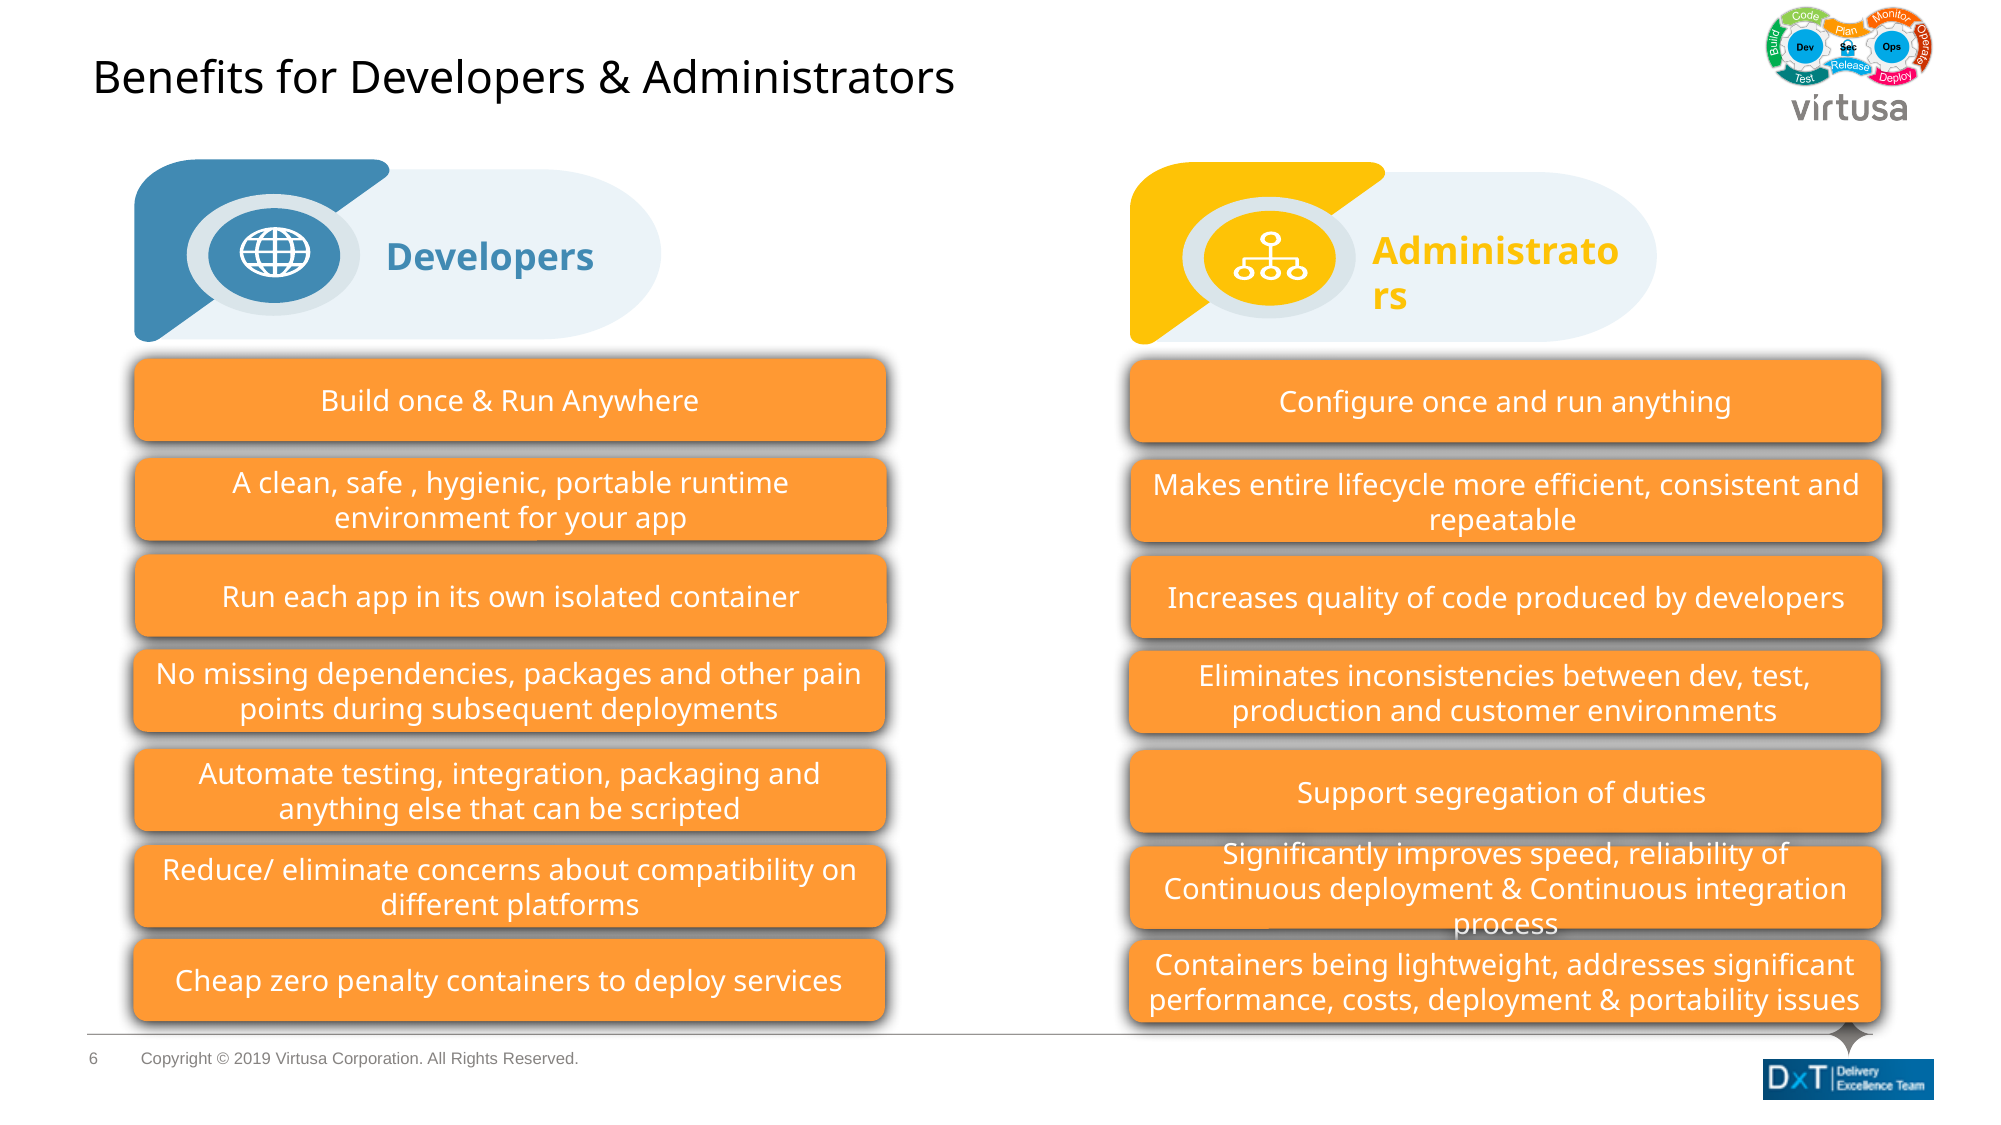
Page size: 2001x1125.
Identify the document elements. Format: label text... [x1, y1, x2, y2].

text_box No missing dependencies, packages and other pain points during subsequent deployments [132, 648, 886, 733]
text_box Eliminates inconsistencies between dev, test, production and customer environments [1127, 649, 1882, 735]
text_box Run each app in its own isolated container [134, 553, 888, 638]
text_box Cheap zero penalty containers to deploy services [132, 937, 886, 1023]
text_box A clean, safe , hygienic, portable runtime environment for your app [134, 457, 888, 542]
picture [1791, 94, 1907, 121]
text_box Build [87, 1009, 1873, 1059]
picture [1764, 5, 1934, 88]
text_box Significantly improves speed, reliability of Continuous deployment & Continuous integration process [1128, 845, 1883, 929]
text_box Configure once and run anything [1128, 358, 1883, 444]
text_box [134, 159, 662, 346]
text_box Reduce/ eliminate concerns about compatibility on different platforms [133, 844, 887, 928]
text_box Makes entire lifecycle more efficient, consistent and repeatable [1129, 458, 1884, 543]
picture [1763, 1059, 1934, 1100]
text_box Automate testing, integration, packaging and anything else that can be scripted [133, 747, 887, 833]
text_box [1129, 162, 1657, 348]
text_box Containers being lightweight, addresses significant performance, costs, deployment & portability issues [1127, 939, 1882, 1024]
title Benefits for Developers & Administrators [92, 54, 1624, 158]
text_box Build once & Run Anywhere [133, 357, 887, 443]
text_box Increases quality of code produced by developers [1129, 554, 1884, 639]
text_box Support segregation of duties [1128, 749, 1883, 834]
